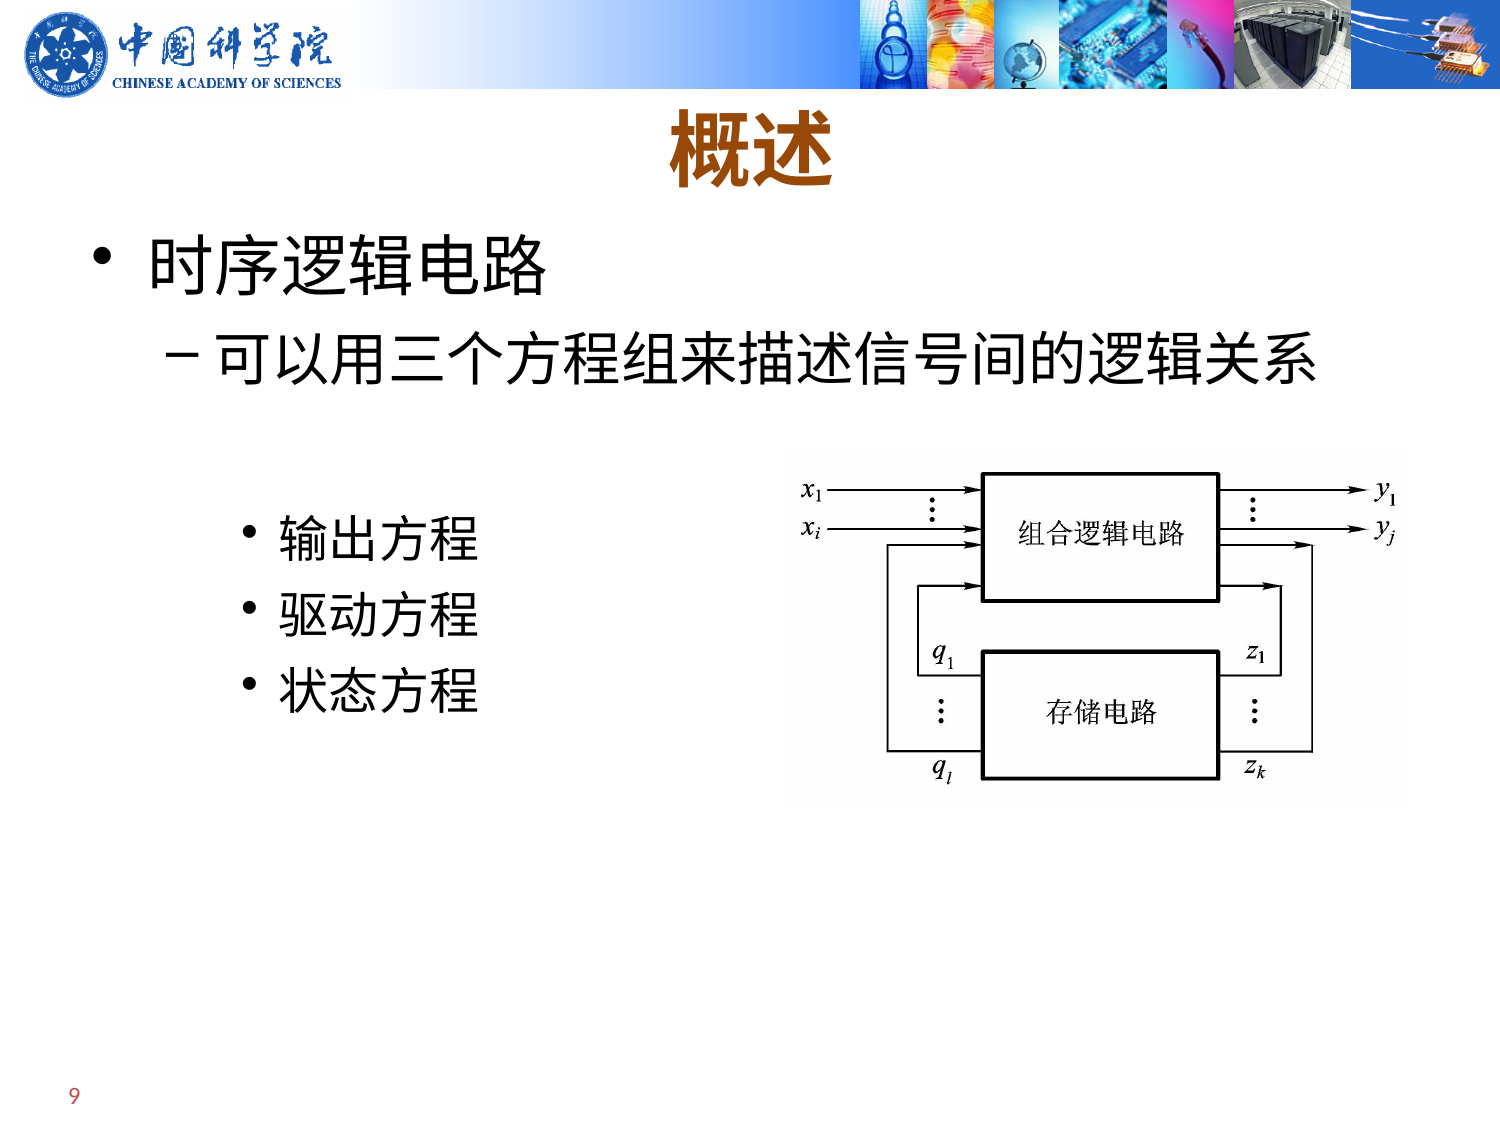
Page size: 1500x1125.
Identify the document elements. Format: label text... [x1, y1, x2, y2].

picture [23, 10, 349, 102]
picture [860, 0, 1500, 89]
list 时序逻辑电路 可以用三个方程组来描述信号间的逻辑关系 输出方程 驱动方程 状态方程 [76, 208, 1427, 958]
title 概述 [76, 90, 1427, 208]
picture [785, 444, 1408, 812]
